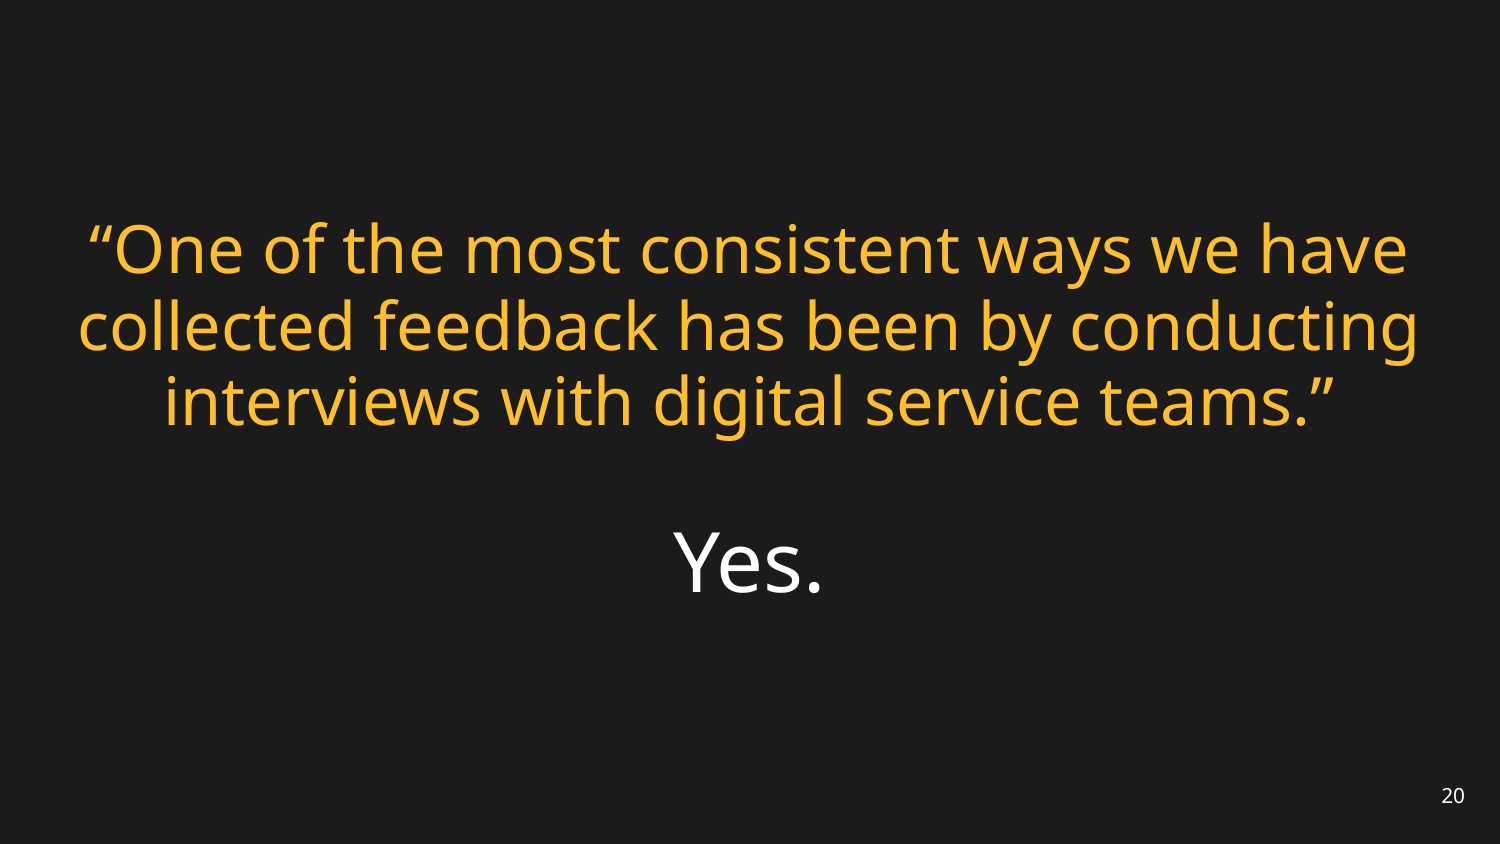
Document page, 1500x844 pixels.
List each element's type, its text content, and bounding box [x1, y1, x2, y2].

title “One of the most consistent ways we have collected feedback has been by conducting interviews with digital service teams.” Yes. [51, 72, 1449, 753]
slide_number 20 [1389, 764, 1480, 830]
